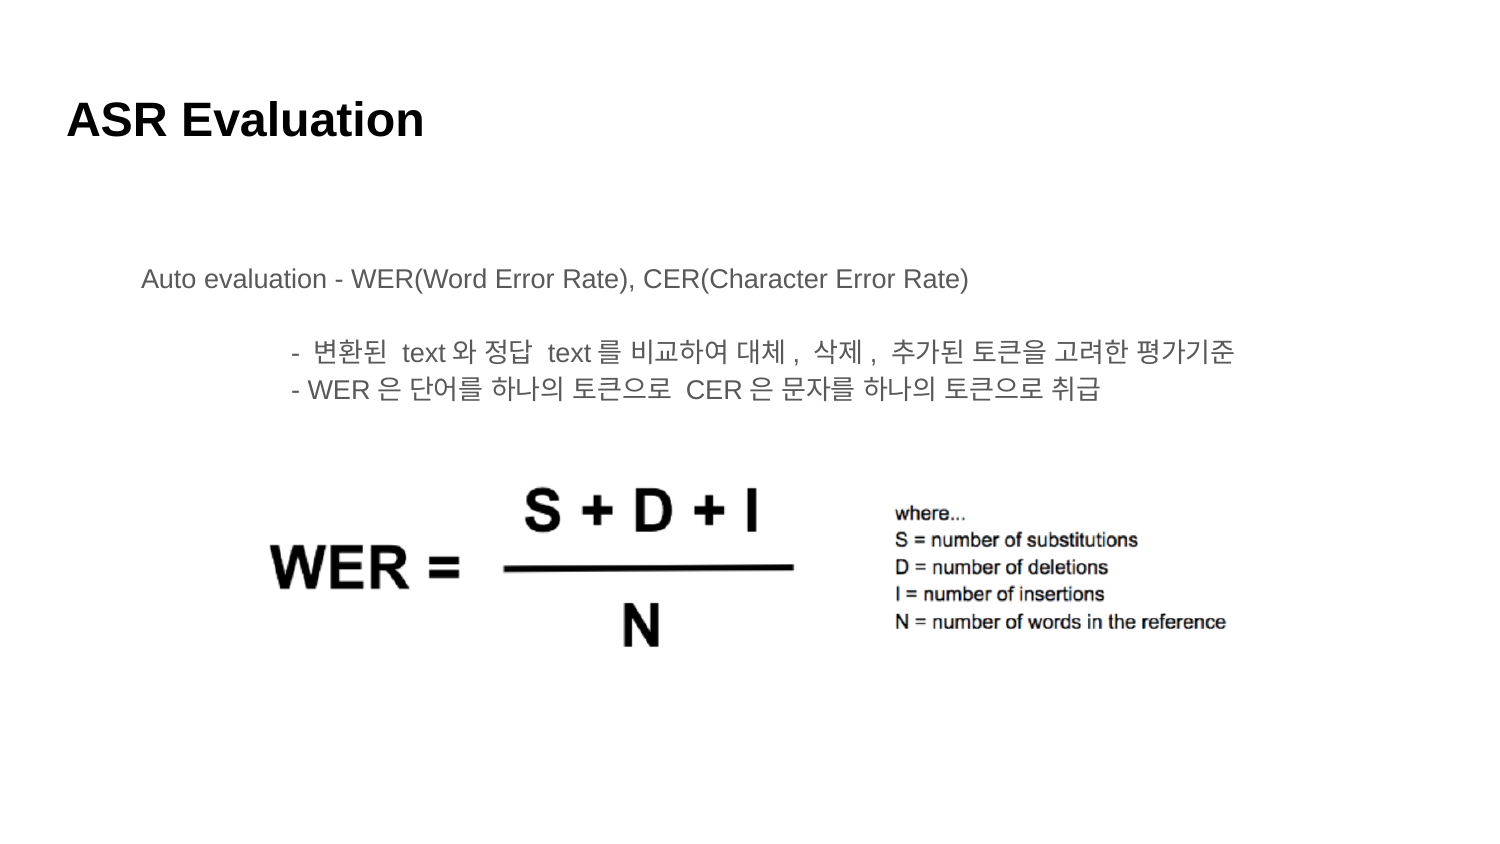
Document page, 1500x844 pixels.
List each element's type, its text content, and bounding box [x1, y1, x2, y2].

title ASR Evaluation [51, 72, 1449, 167]
list Auto evaluation - WER(Word Error Rate), CER(Character Error Rate) - 변환된 text와 정답 text를 비교하여 대체, 삭제, 추가된 토큰을 고려한 평가기준 - WER은 단어를 하나의 토큰으로 CER은 문자를 하나의 토큰으로 취급 [51, 184, 1449, 775]
picture [261, 451, 1239, 668]
